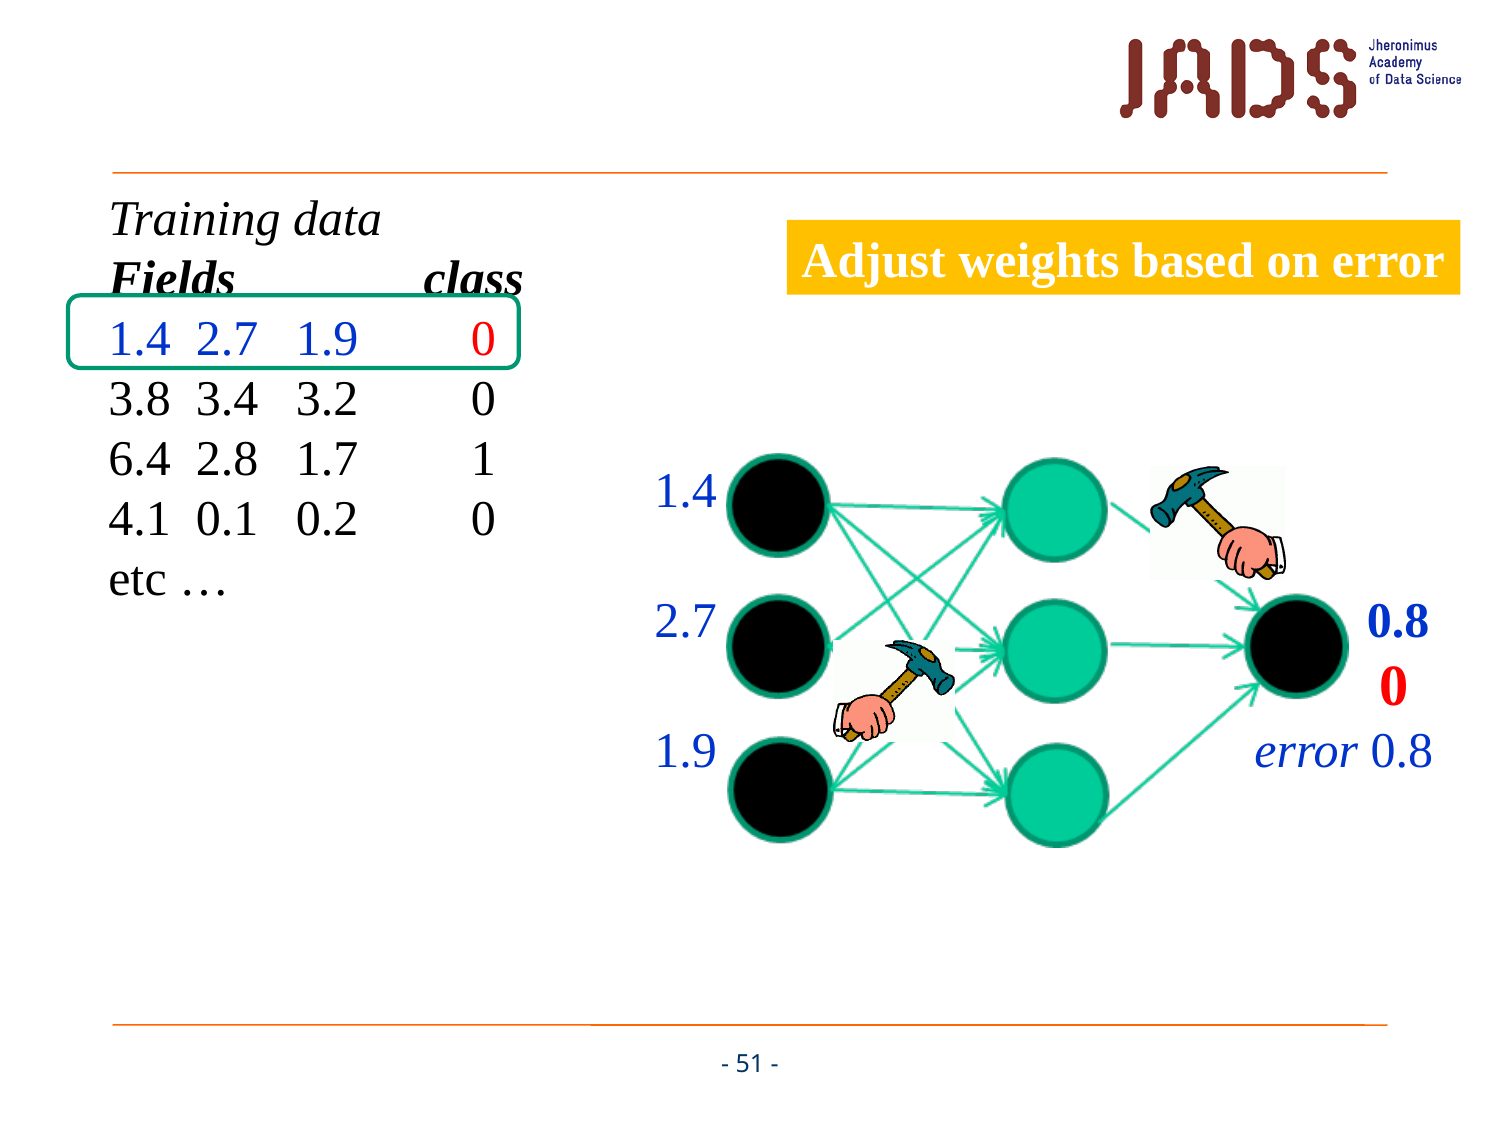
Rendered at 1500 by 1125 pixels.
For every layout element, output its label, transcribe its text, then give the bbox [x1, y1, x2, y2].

text_box Training data Fields class 1.4 2.7 1.9 0 3.8 3.4 3.2 0 6.4 2.8 1.7 1 4.1 0.1 0.2 0 etc … [93, 178, 539, 614]
text_box Adjust weights based on error [786, 219, 1461, 295]
picture [1080, 0, 1500, 157]
text_box 1.4 2.7 0.8 0 1.9 error 0.8 [639, 450, 1500, 785]
text_box [65, 293, 521, 371]
slide_number - 51 - [670, 1039, 830, 1078]
picture [726, 453, 1349, 849]
